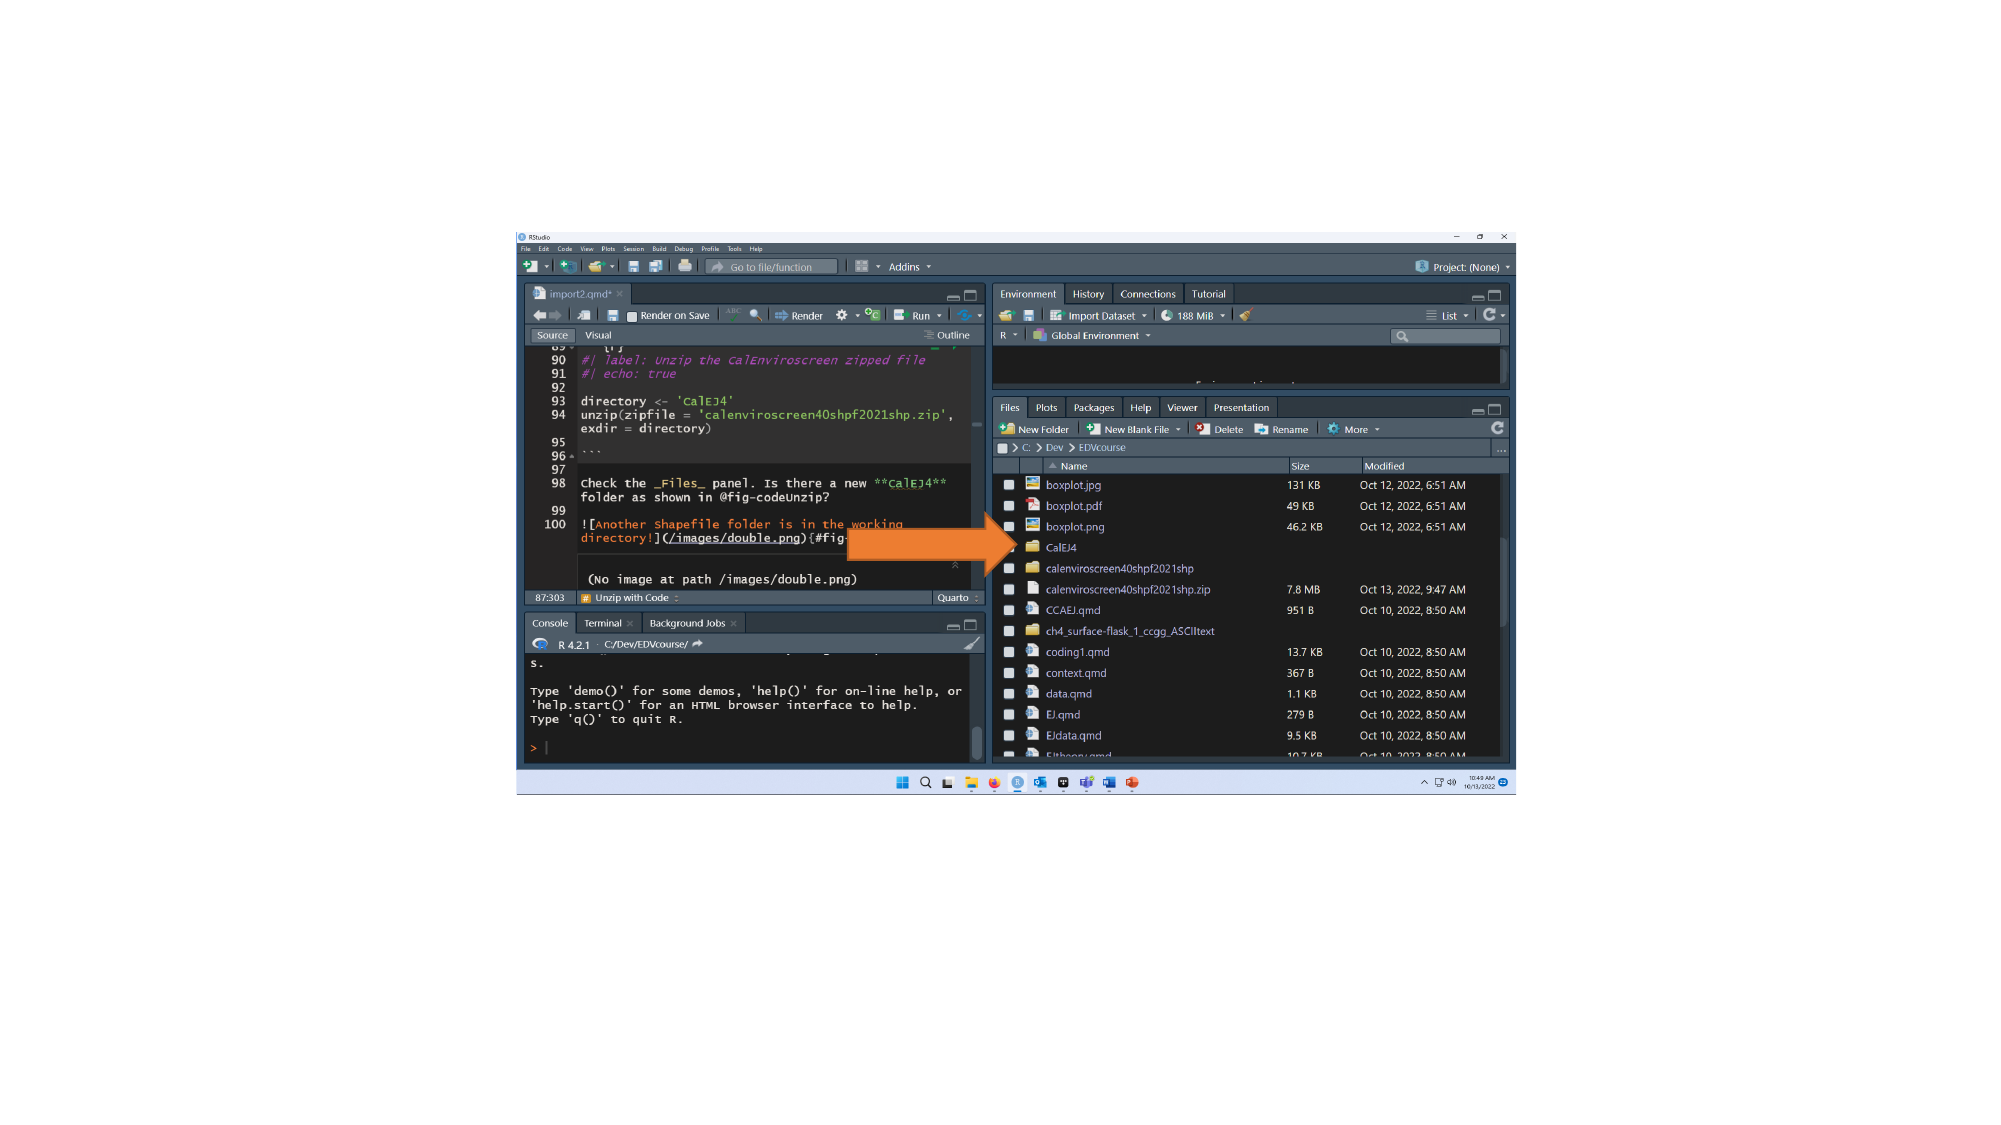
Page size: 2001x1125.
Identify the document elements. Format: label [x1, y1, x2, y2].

picture [516, 231, 1517, 795]
